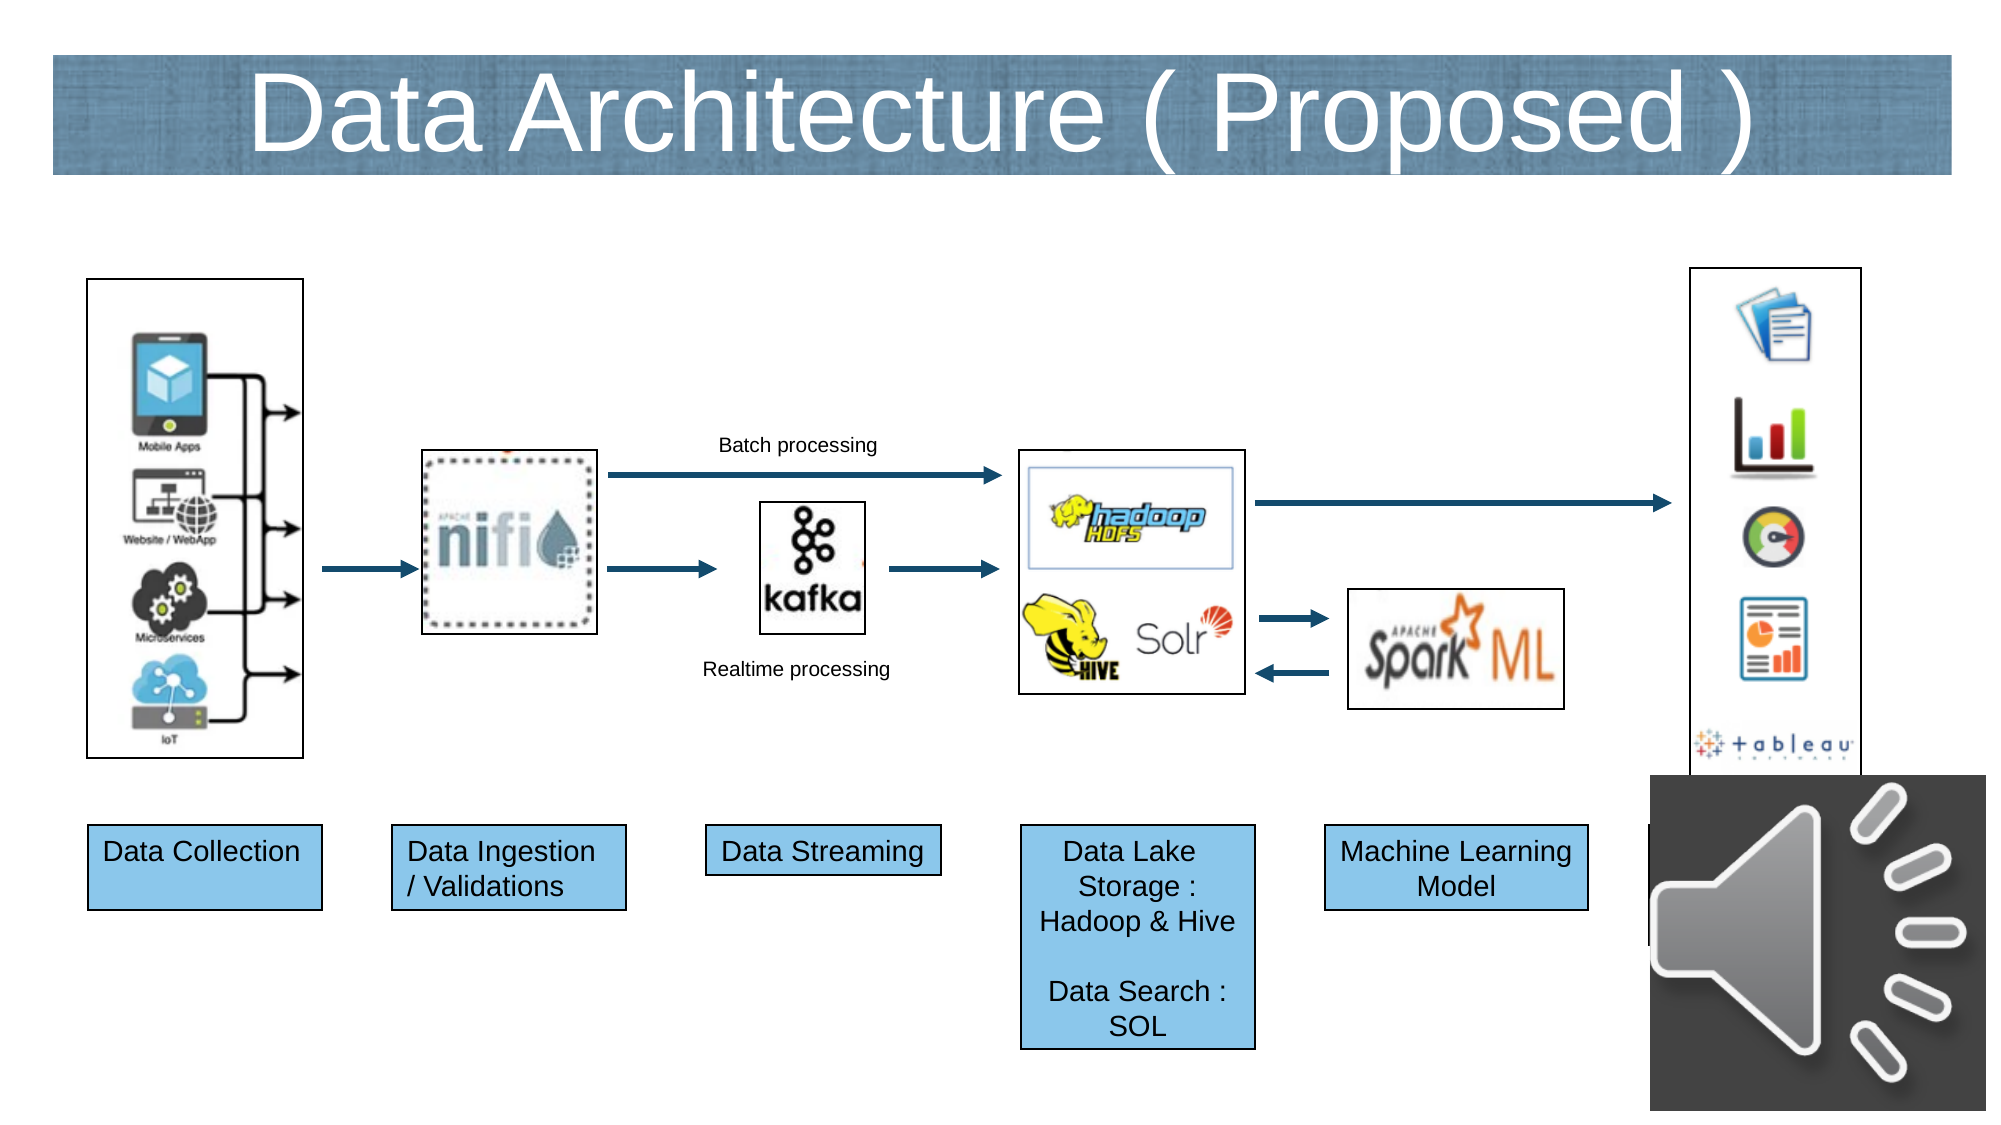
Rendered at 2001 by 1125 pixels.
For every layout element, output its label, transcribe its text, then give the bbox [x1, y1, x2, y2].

text_box Realtime processing [687, 648, 946, 688]
picture [87, 280, 302, 757]
picture [1019, 451, 1244, 694]
picture [422, 451, 597, 633]
picture [1648, 269, 1987, 1112]
text_box Data Streaming [705, 824, 942, 876]
text_box Data Lake Storage : Hadoop & Hive Data Search : SOL [1020, 824, 1256, 1050]
list Data Architecture ( Proposed ) [53, 55, 1952, 175]
text_box Data Collection [87, 824, 323, 911]
text_box Data Ingestion / Validations [391, 824, 627, 911]
picture [1349, 589, 1564, 709]
text_box Batch processing [703, 424, 931, 465]
picture [760, 502, 864, 633]
text_box Machine Learning Model [1324, 824, 1589, 911]
